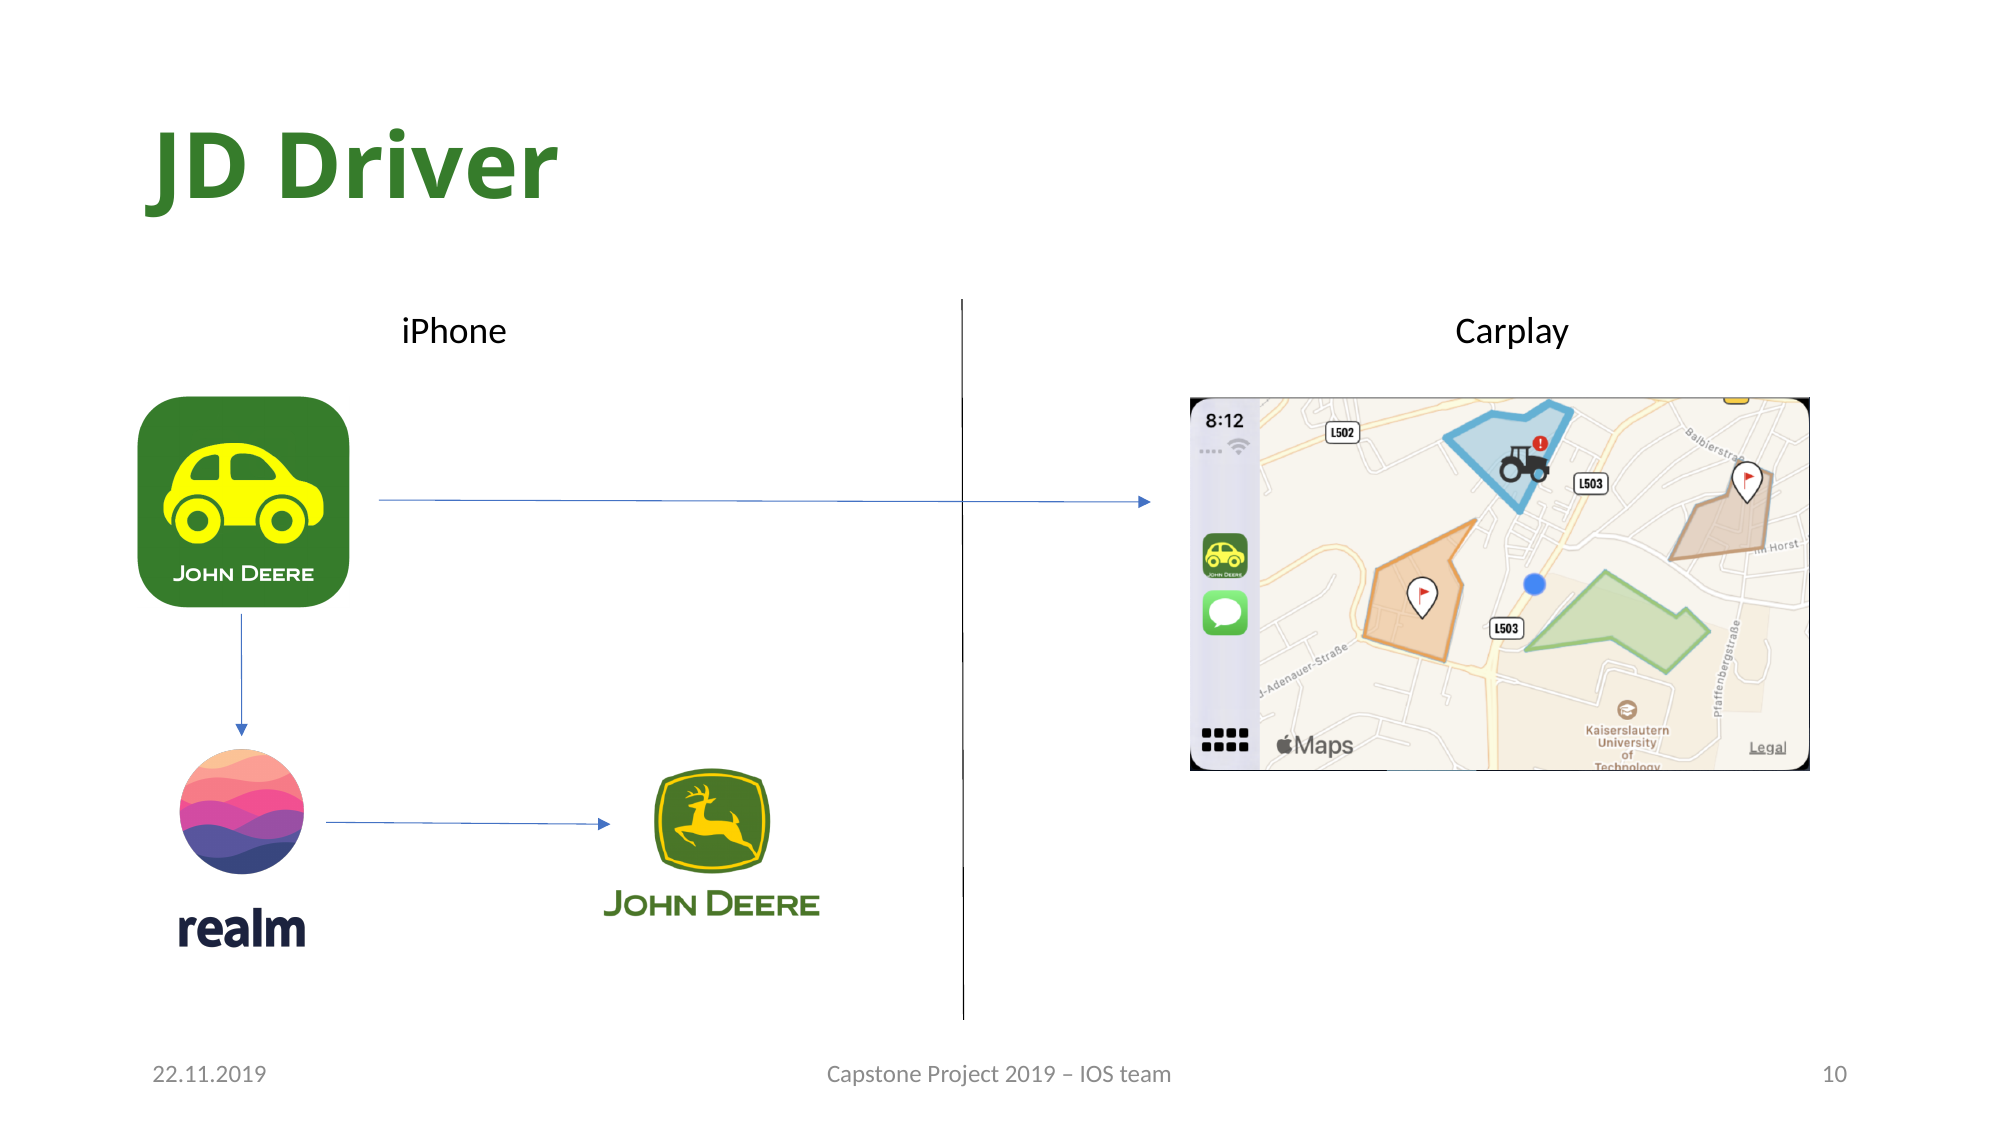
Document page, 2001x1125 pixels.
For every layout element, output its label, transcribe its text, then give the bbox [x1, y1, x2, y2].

text_box iPhone [386, 298, 837, 359]
title JD Driver [137, 59, 1863, 278]
footer Capstone Project 2019 – IOS team [662, 1042, 1338, 1103]
text_box Carplay [1440, 298, 1891, 359]
picture [1190, 397, 1810, 771]
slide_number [137, 1042, 588, 1103]
picture [97, 724, 387, 973]
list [136, 396, 349, 608]
picture [586, 720, 840, 973]
slide_number 10 [1412, 1042, 1863, 1103]
